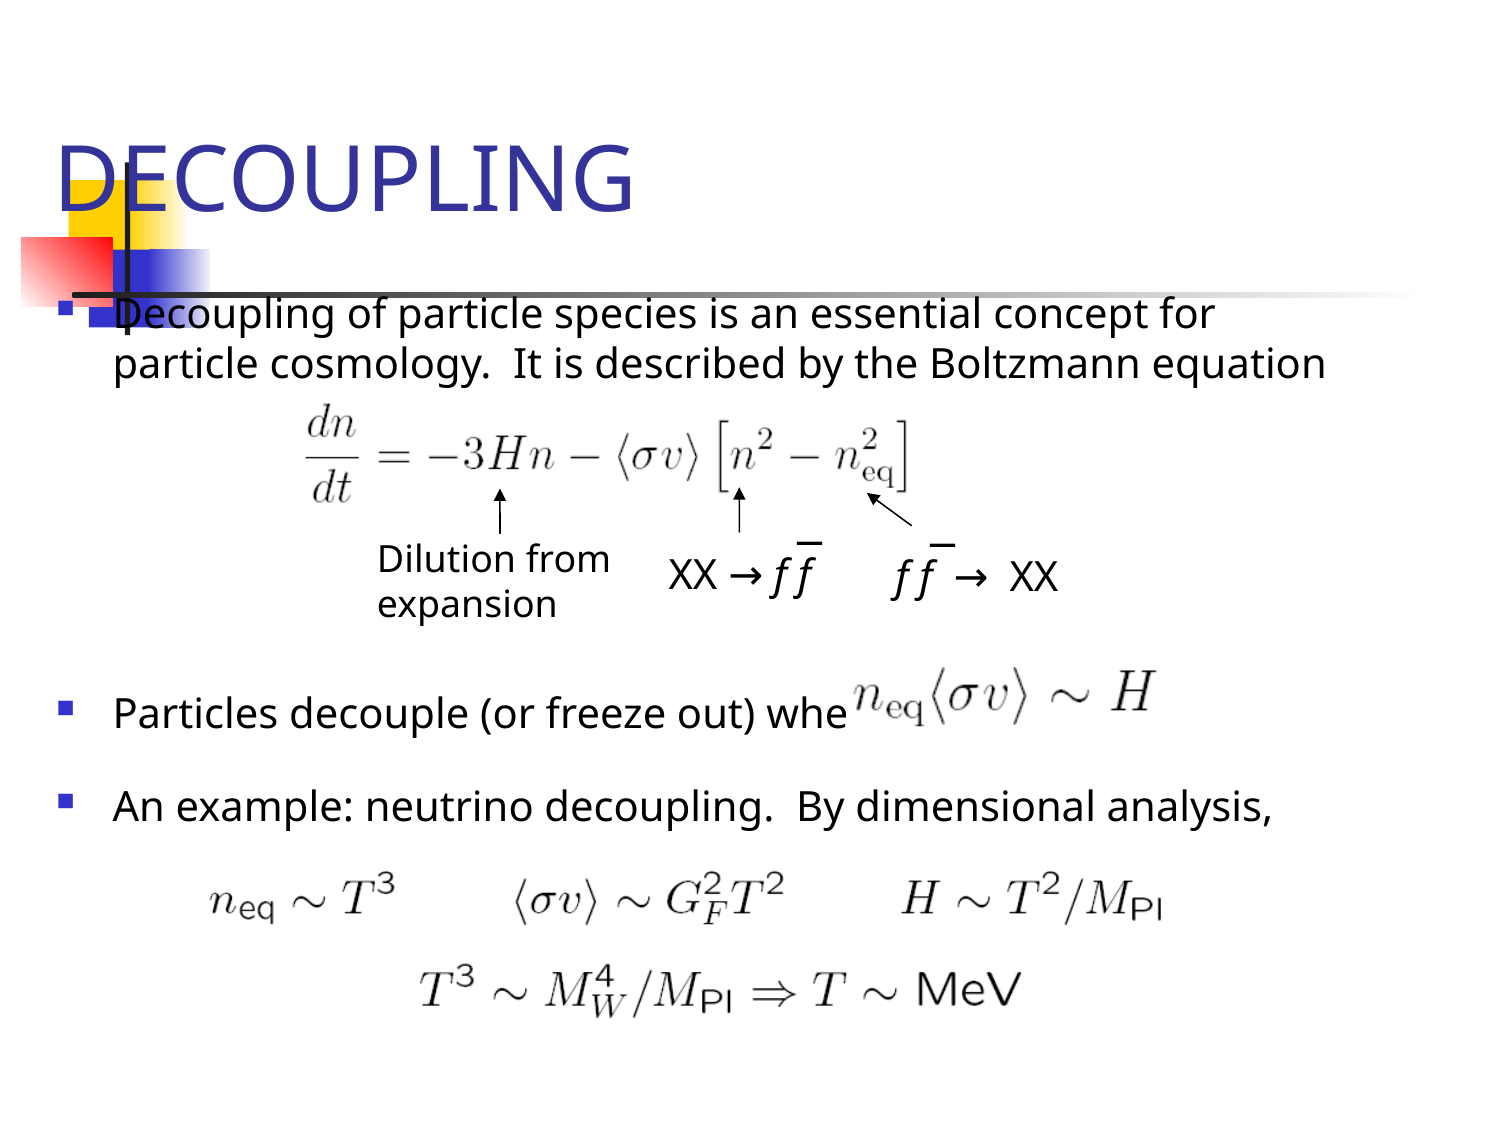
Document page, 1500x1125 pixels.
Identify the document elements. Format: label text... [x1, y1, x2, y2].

picture [302, 393, 917, 516]
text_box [884, 527, 1070, 608]
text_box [646, 525, 835, 607]
list Decoupling of particle species is an essential concept for particle cosmology. It is described by the Boltzmann equation Particles decouple (or freeze out) when An example: neutrino decoupling. By dimensional analysis, [41, 278, 1385, 1017]
text_box Dilution from expansion [362, 527, 627, 633]
title DECOUPLING [38, 49, 1462, 238]
picture [412, 956, 1027, 1022]
picture [206, 865, 1168, 934]
picture [846, 658, 1171, 736]
